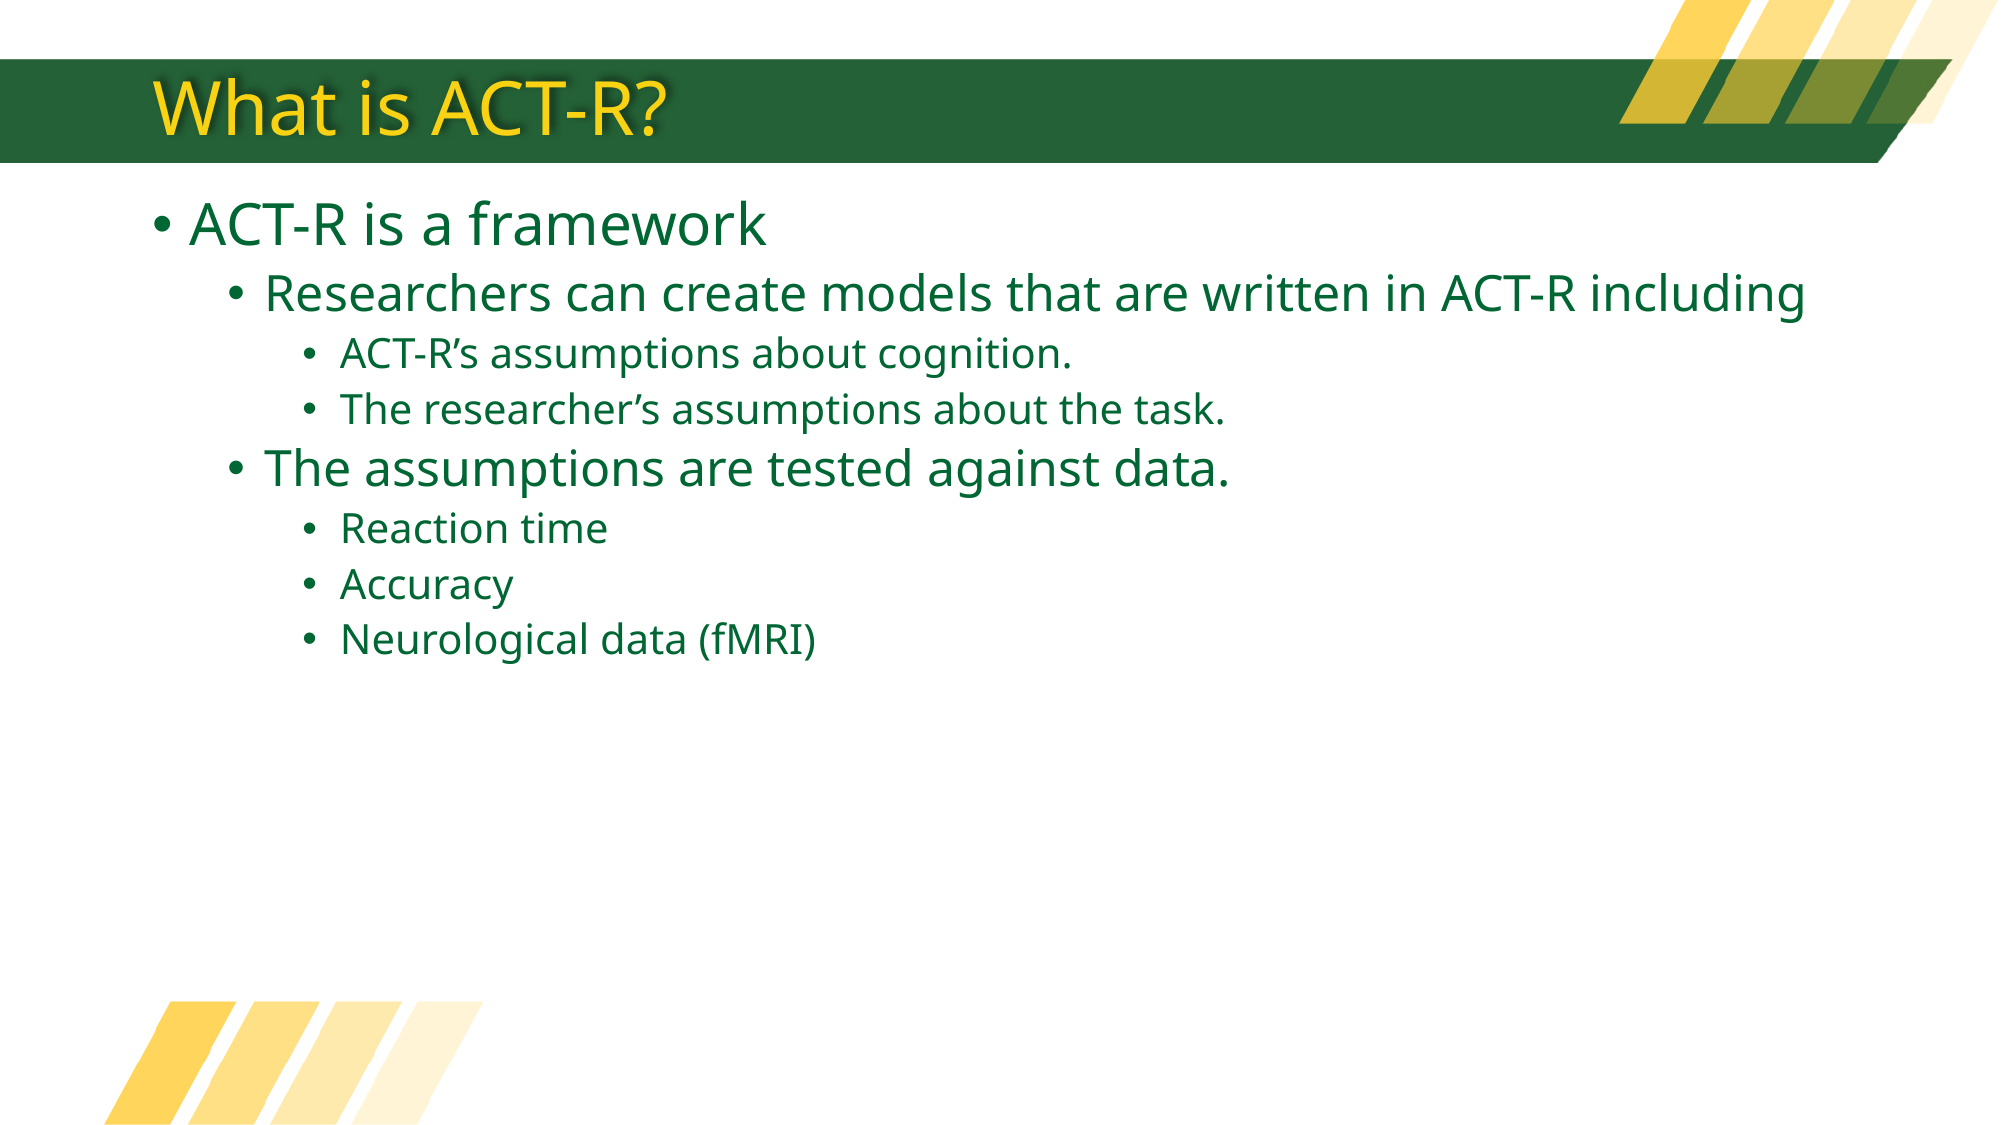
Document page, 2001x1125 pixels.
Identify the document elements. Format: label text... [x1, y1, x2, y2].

picture [1616, 0, 1999, 124]
title What is ACT-R? [137, 59, 1863, 163]
list ACT-R is a framework Researchers can create models that are written in ACT-R including ACT-R’s assumptions about cognition. The researcher’s assumptions about the task. The assumptions are tested against data. Reaction time Accuracy Neurological data (fMRI) [137, 187, 1863, 1014]
picture [101, 1001, 484, 1125]
